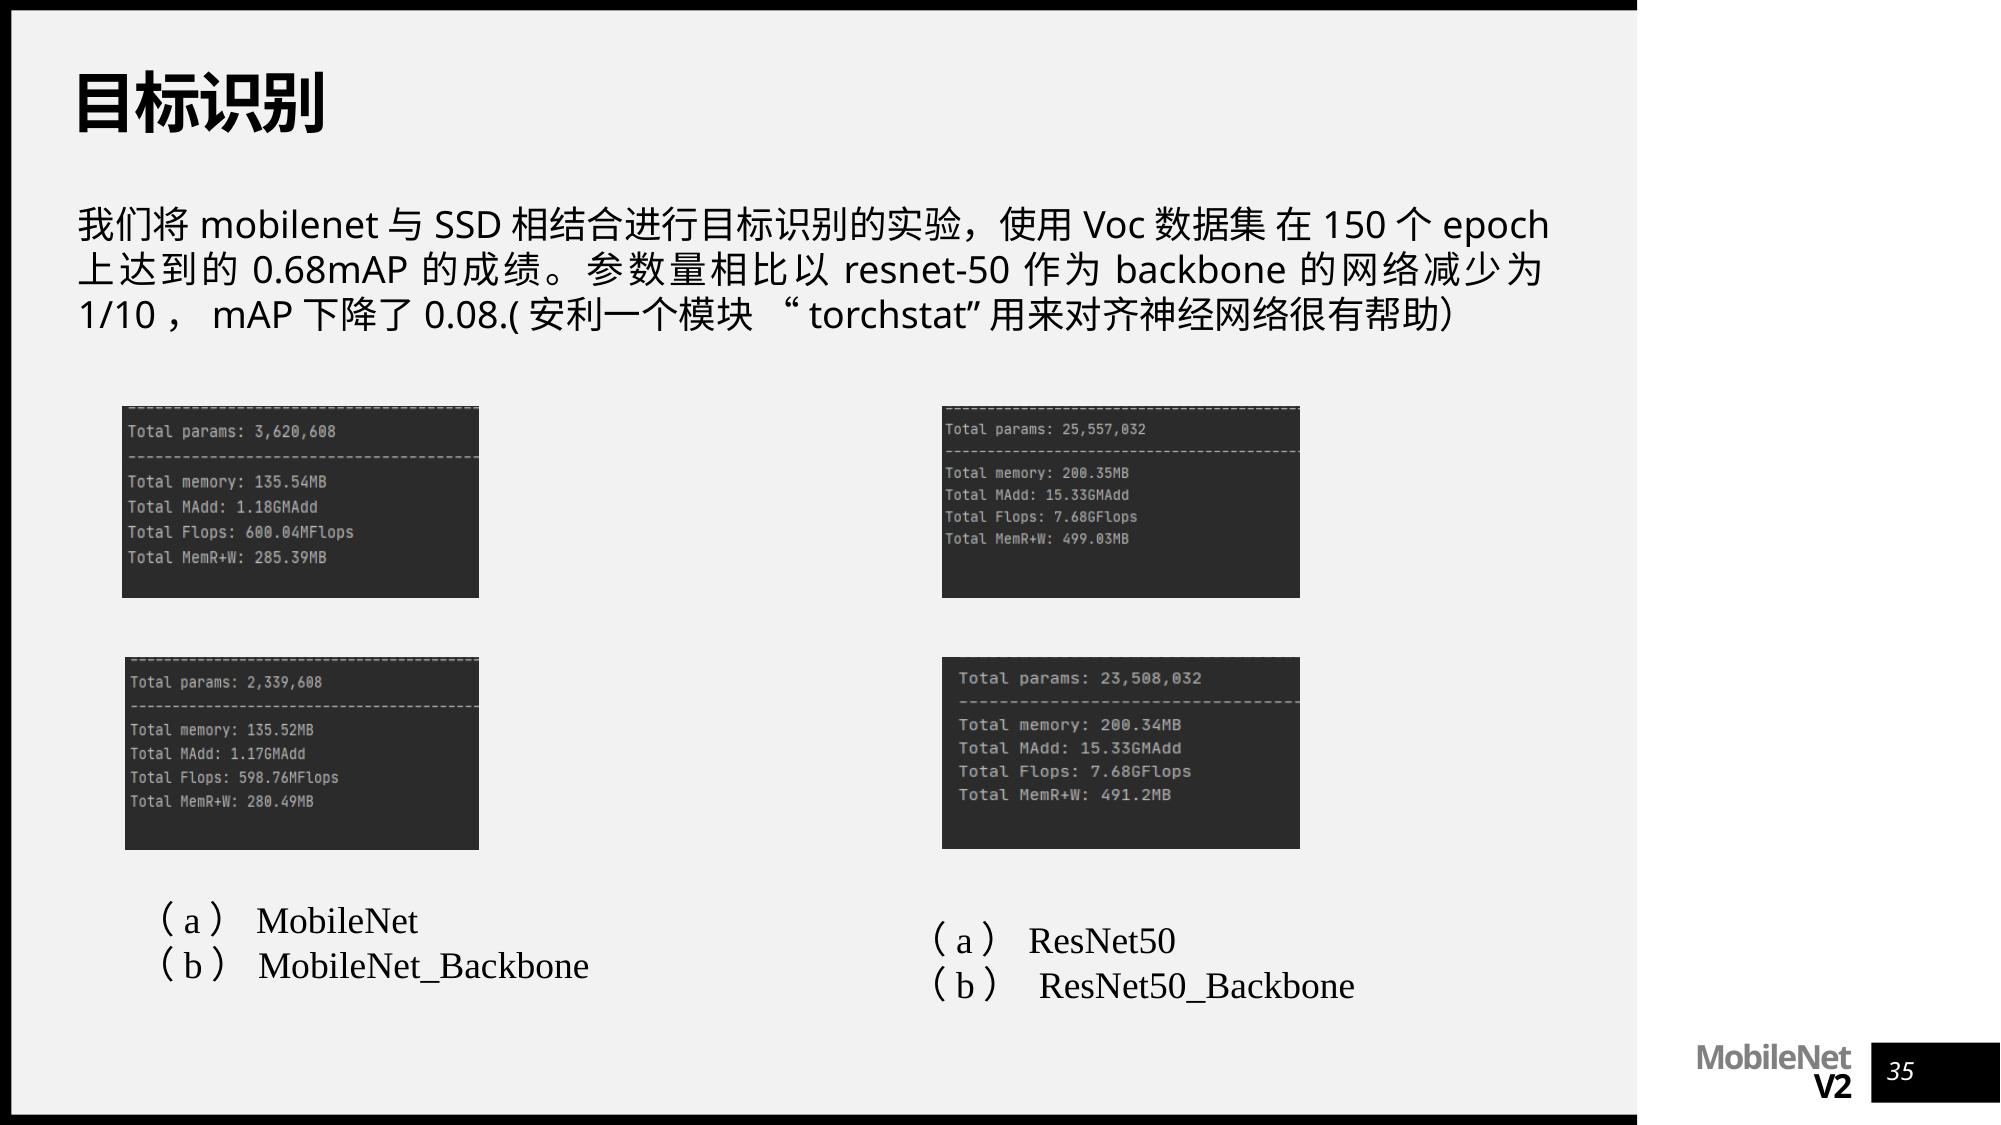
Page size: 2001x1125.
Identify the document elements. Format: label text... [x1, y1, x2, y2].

picture [122, 406, 479, 598]
slide_number 35 [1877, 1050, 1924, 1096]
text_box （a）ResNet50 （b） ResNet50_Backbone [894, 908, 1463, 1014]
picture [942, 657, 1300, 849]
picture [125, 657, 479, 850]
picture [942, 406, 1300, 598]
text_box （a）MobileNet （b）MobileNet_Backbone [122, 888, 691, 994]
title 目标识别 [70, 70, 1569, 142]
text_box 我们将mobilenet与SSD相结合进行目标识别的实验，使用Voc数据集 在150个epoch上达到的0.68mAP的成绩。参数量相比以resnet-50作为backbone的网络减少为1/10，mAP下降了0.08.(安利一个模块 “torchstat”用来对齐神经网络很有帮助） [63, 193, 1568, 344]
